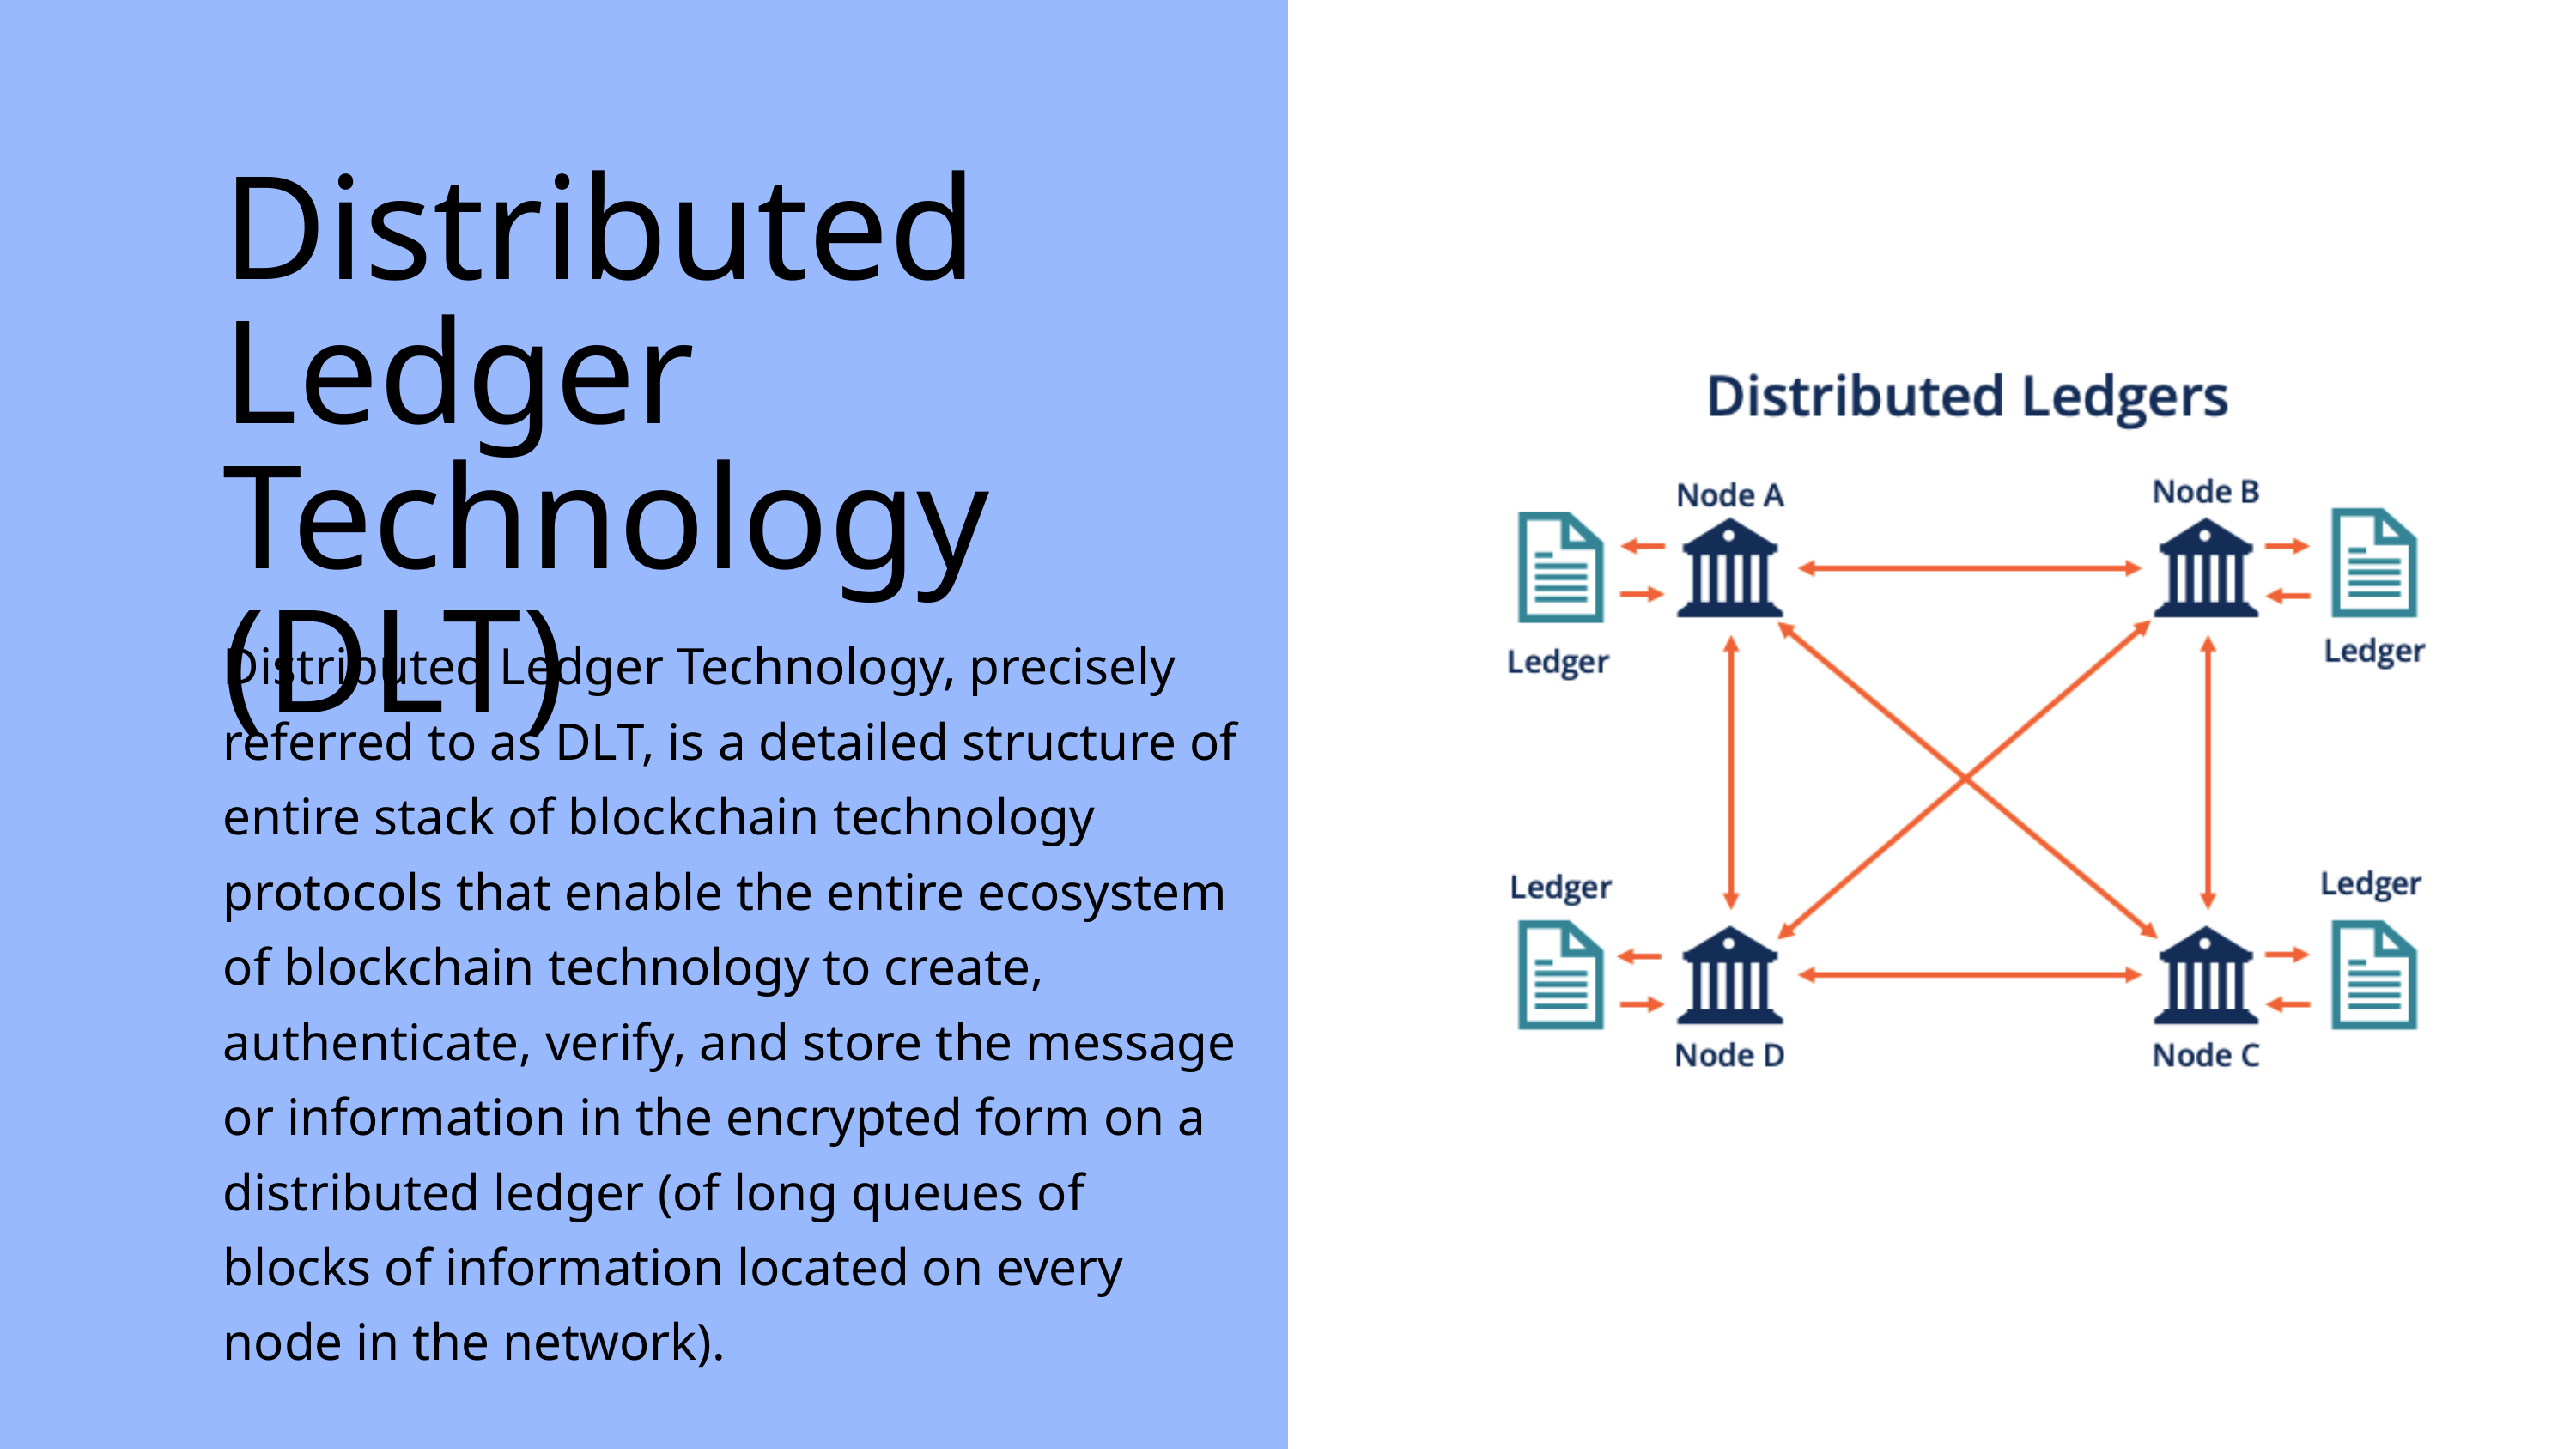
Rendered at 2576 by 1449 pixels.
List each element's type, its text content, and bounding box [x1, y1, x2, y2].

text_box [1287, 0, 2576, 1449]
text_box Distributed Ledger Technology (DLT) [222, 163, 1085, 742]
text_box Distributed Ledger Technology, precisely referred to as DLT, is a detailed structure of entire stack of blockchain technology protocols that enable the entire ecosystem of blockchain technology to create, authenticate, verify, and store the message or information in the encrypted form on a distributed ledger (of long queues of blocks of information located on every node in the network). [222, 620, 1243, 1371]
